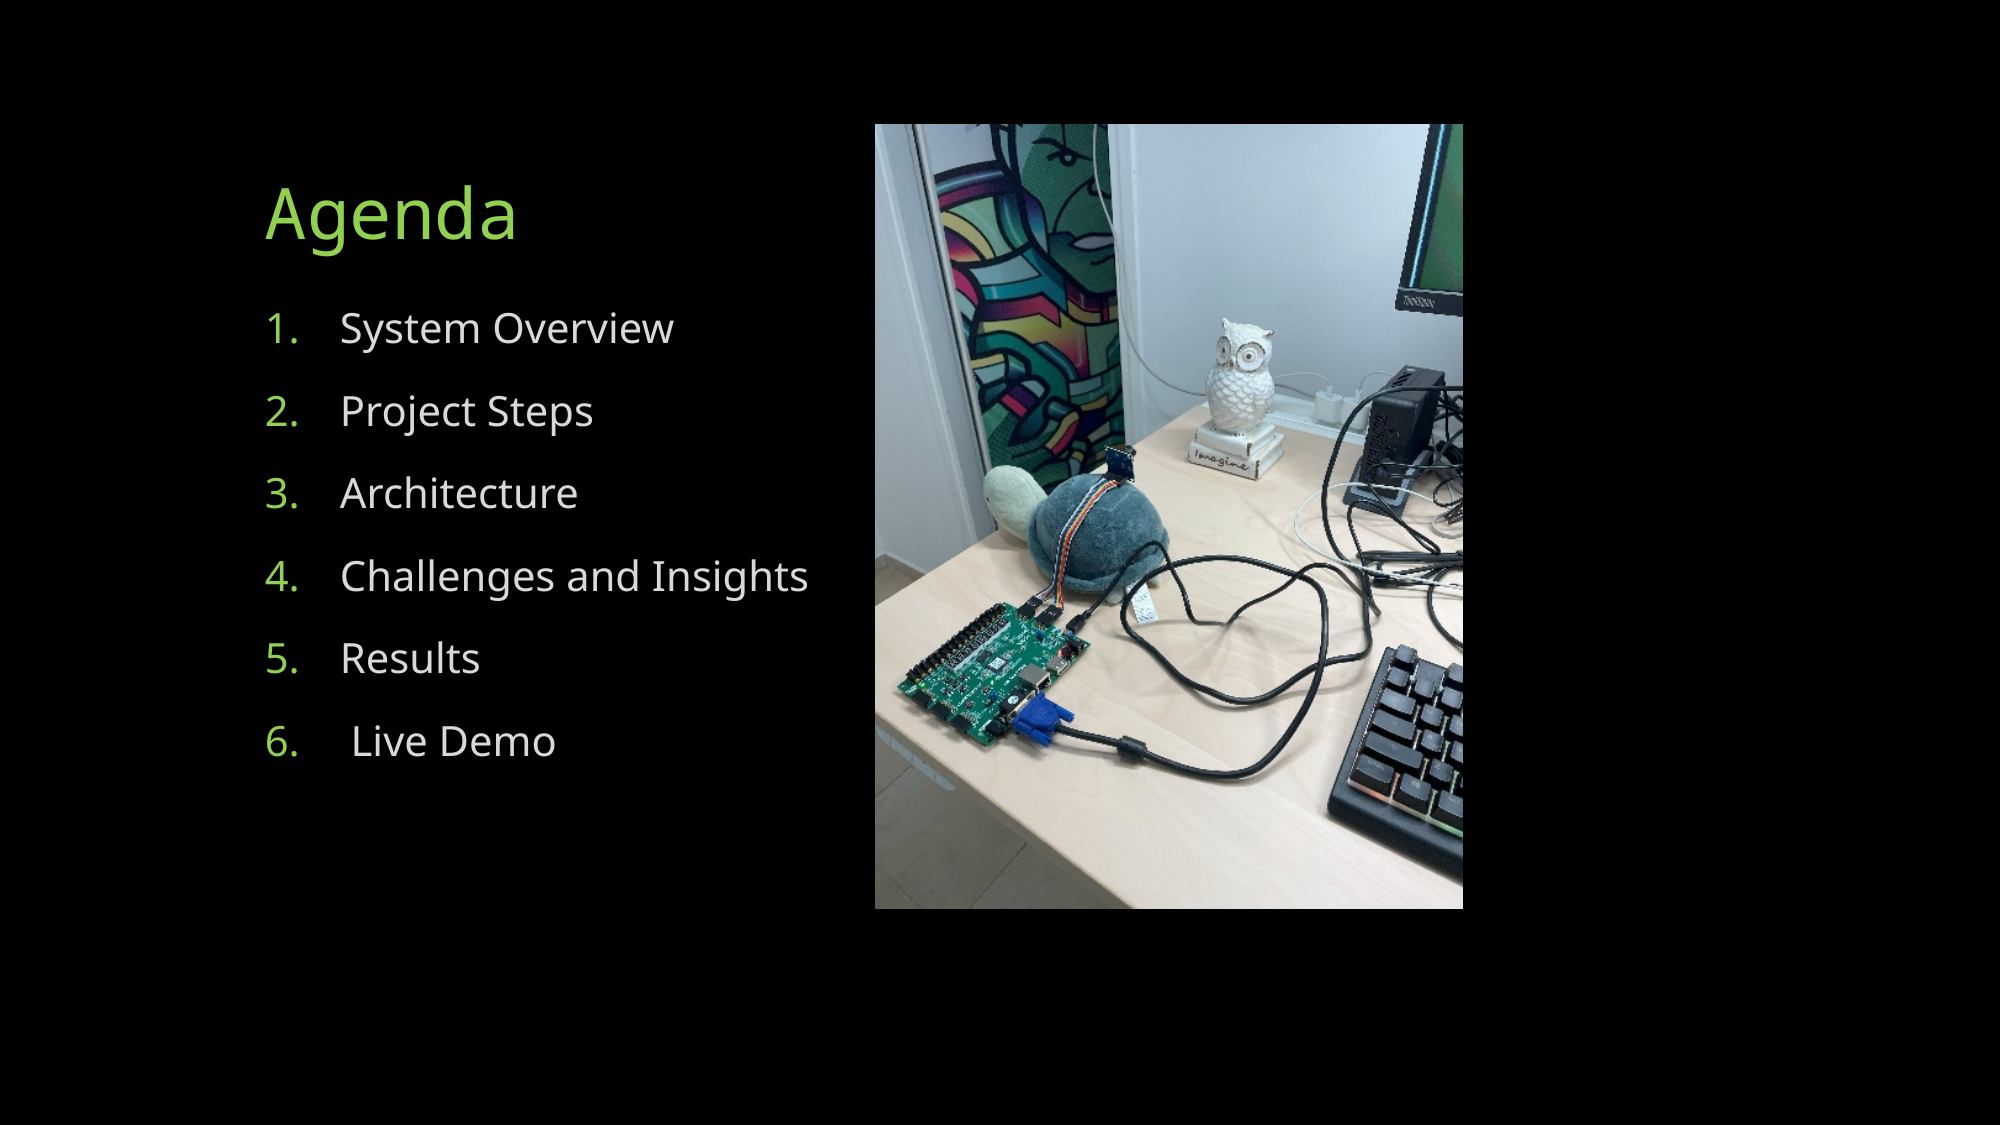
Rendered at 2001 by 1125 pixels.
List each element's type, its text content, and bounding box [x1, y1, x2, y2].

title Agenda [249, 75, 1750, 263]
picture [874, 124, 1463, 909]
list System Overview Project Steps Architecture Challenges and Insights Results Live Demo [249, 299, 1750, 1000]
